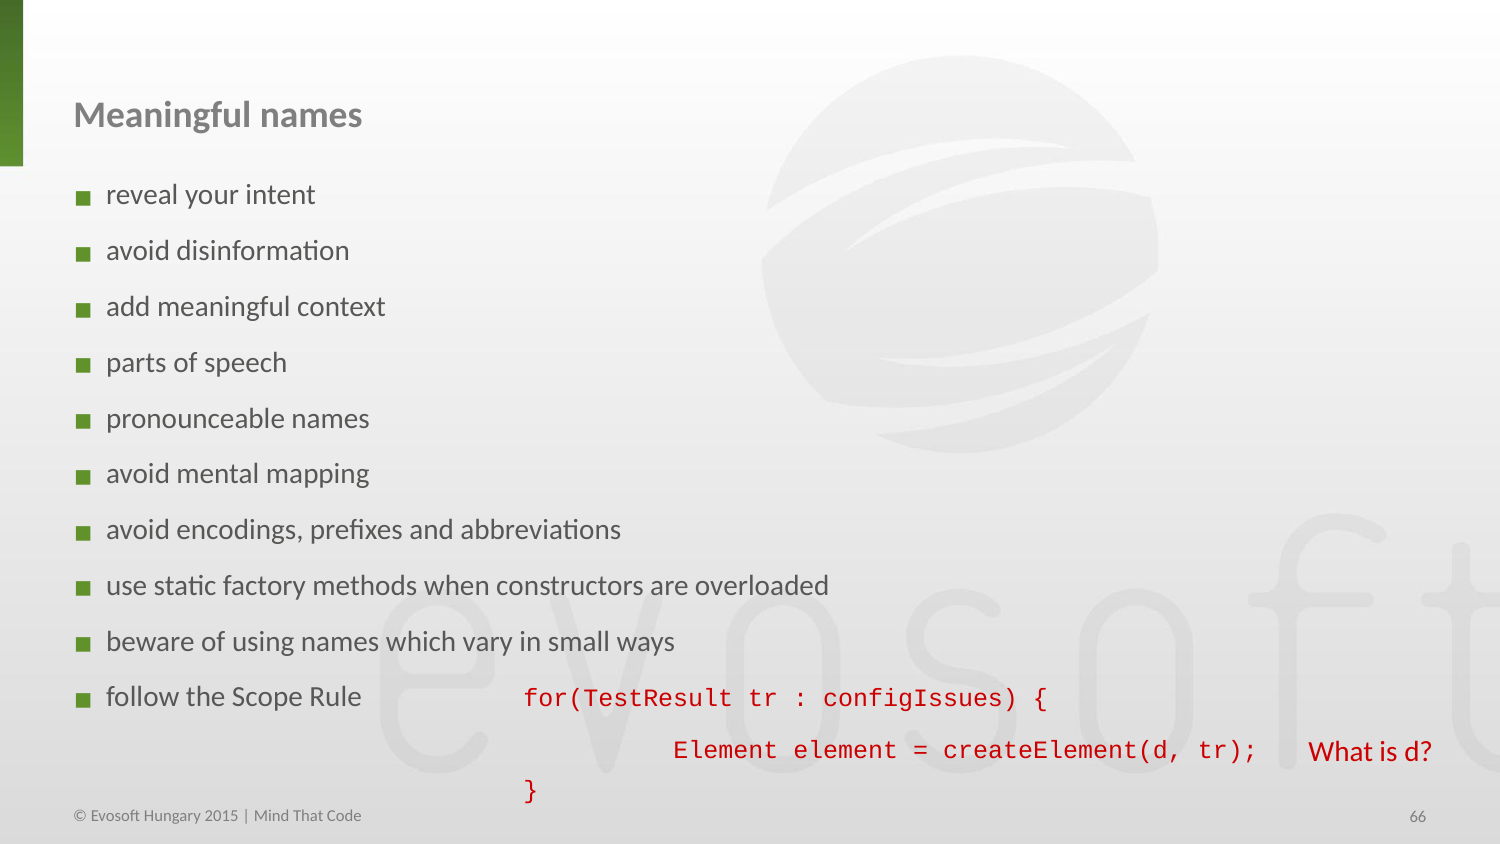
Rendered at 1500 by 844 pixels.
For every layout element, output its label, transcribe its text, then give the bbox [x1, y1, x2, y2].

list reveal your intent avoid disinformation add meaningful context parts of speech pronounceable names avoid mental mapping avoid encodings, prefixes and abbreviations use static factory methods when constructors are overloaded beware of using names which vary in small ways follow the Scope Rule for(TestResult tr : configIssues) { Element element = createElement(d, tr); } [73, 168, 1427, 786]
text_box What is d? [1293, 717, 1500, 792]
list Meaningful names [73, 83, 1427, 129]
picture [0, 0, 1500, 844]
